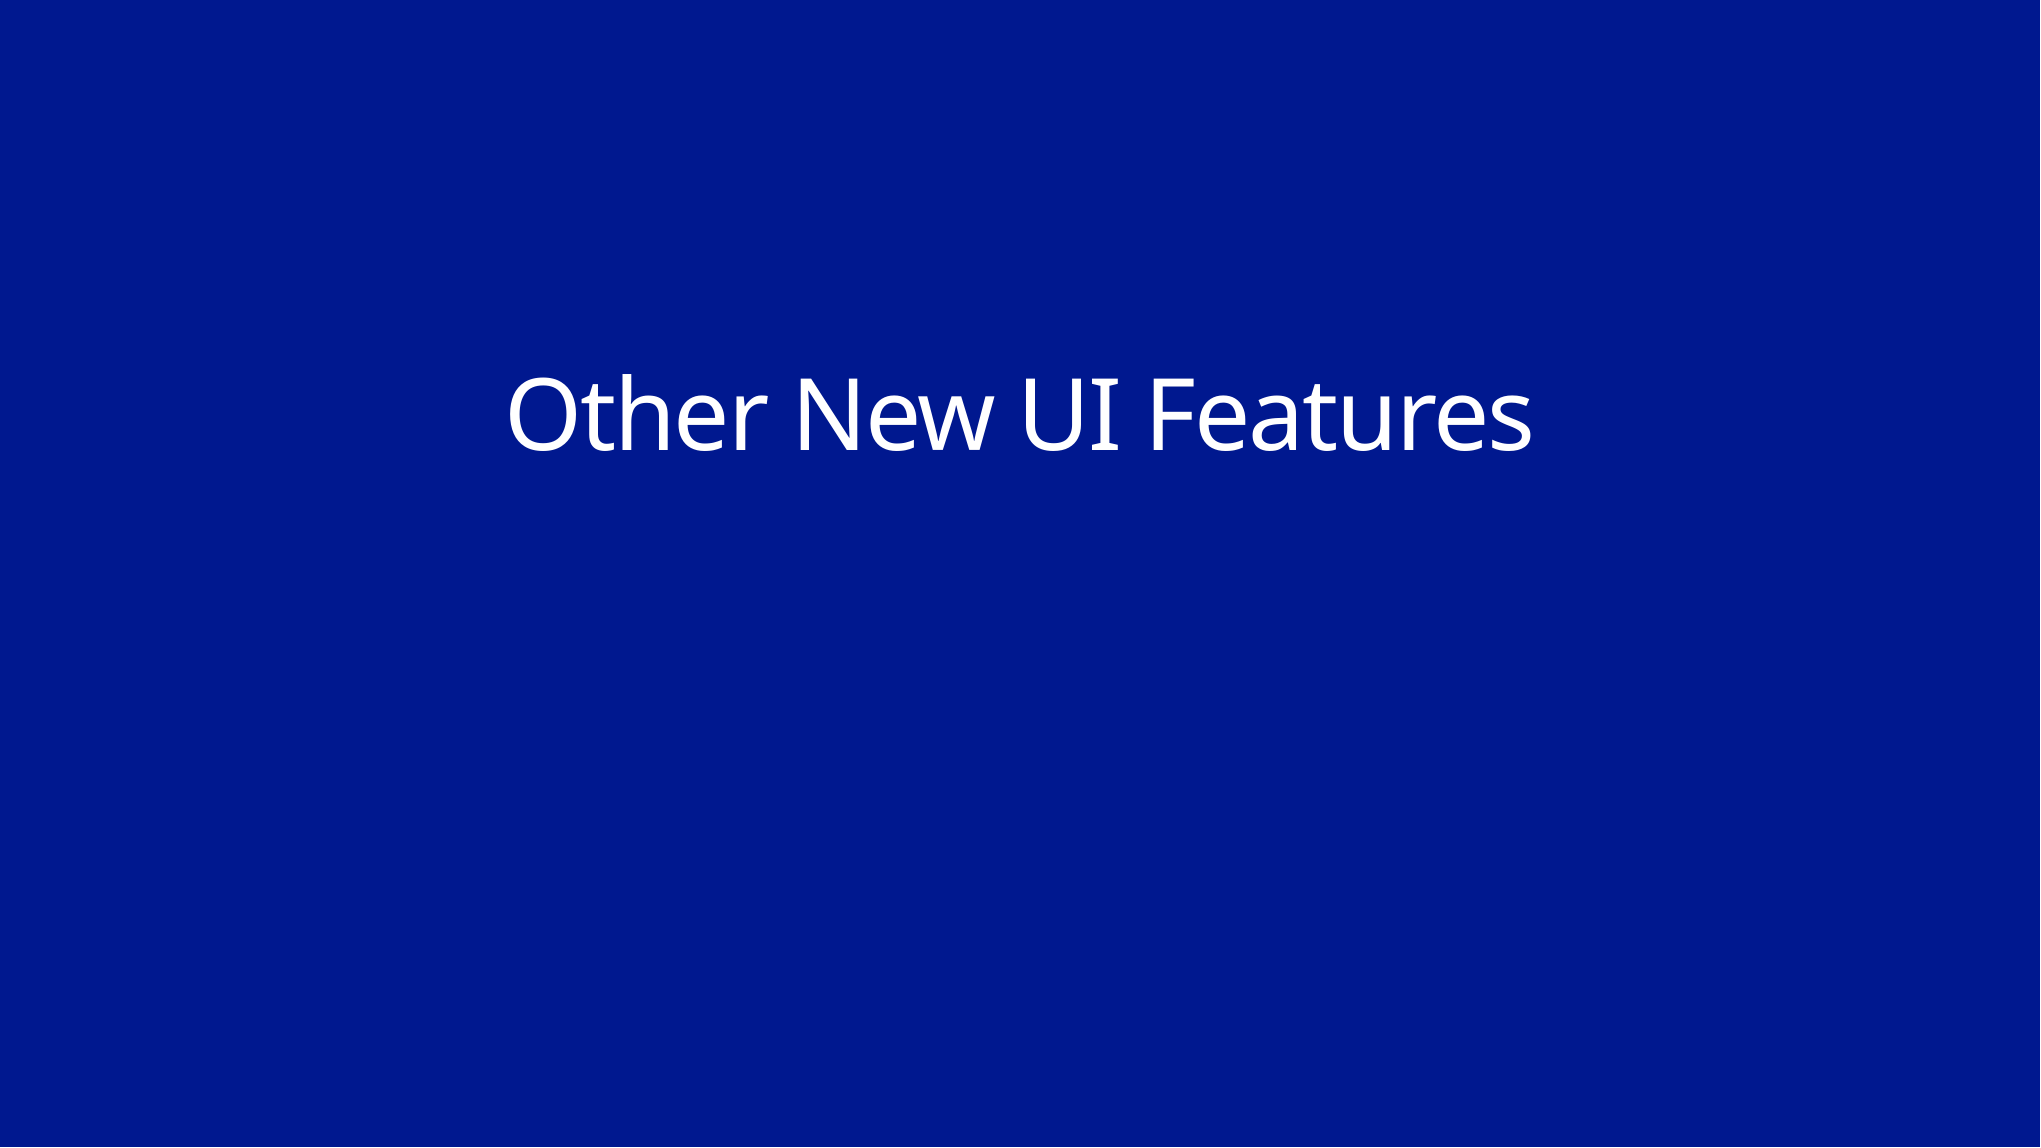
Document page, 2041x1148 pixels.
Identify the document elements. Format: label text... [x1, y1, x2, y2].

title Other New UI Features [195, 348, 1846, 649]
